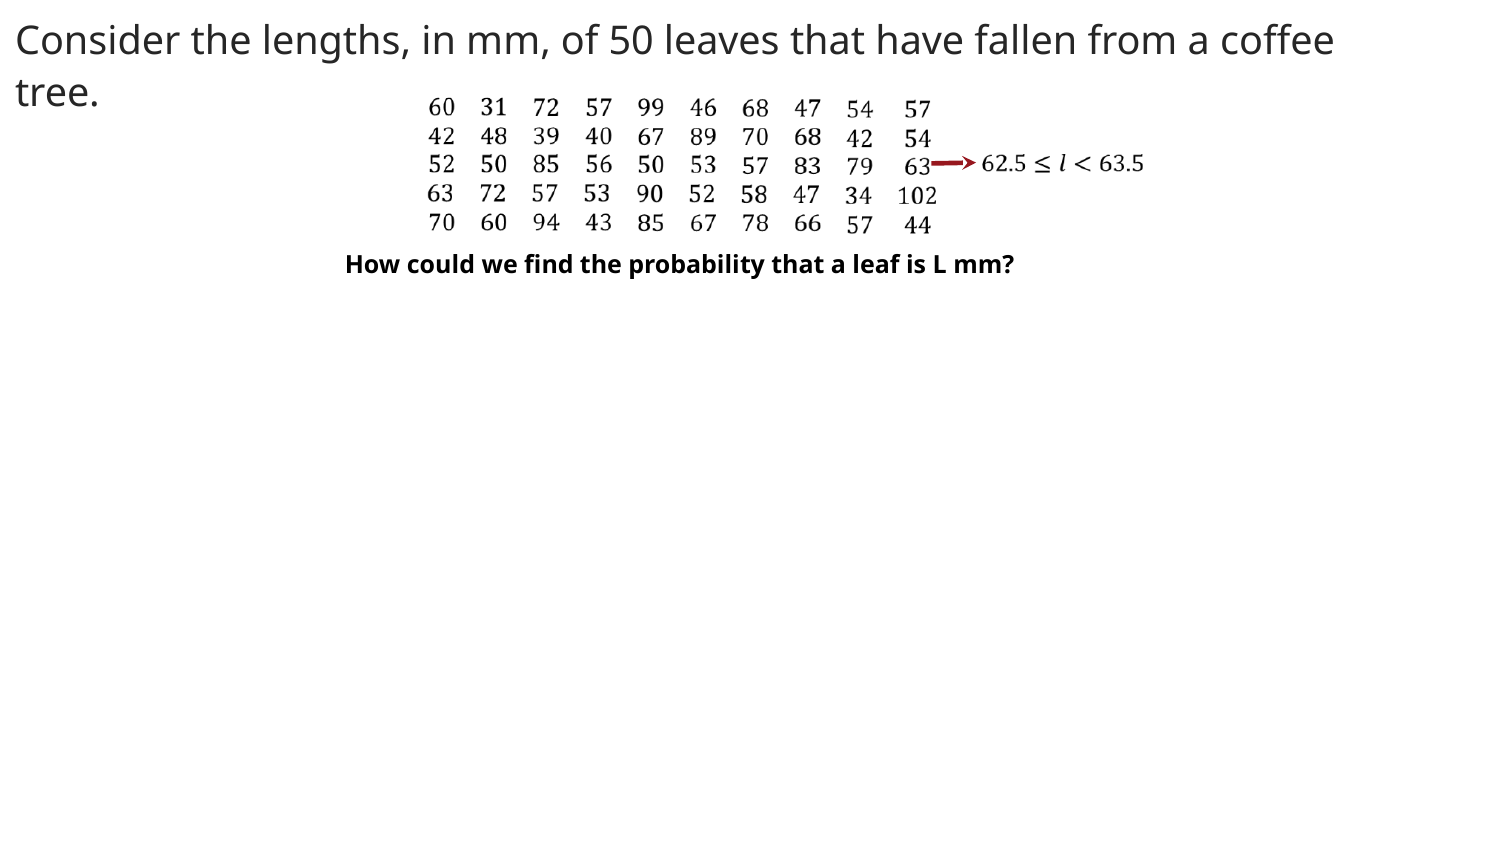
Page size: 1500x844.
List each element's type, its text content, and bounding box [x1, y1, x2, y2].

picture [971, 132, 1154, 182]
text_box Consider the lengths, in mm, of 50 leaves that have fallen from a coffee tree. How could we find the probability that a leaf is L mm? [0, 0, 1361, 296]
picture [420, 85, 948, 241]
